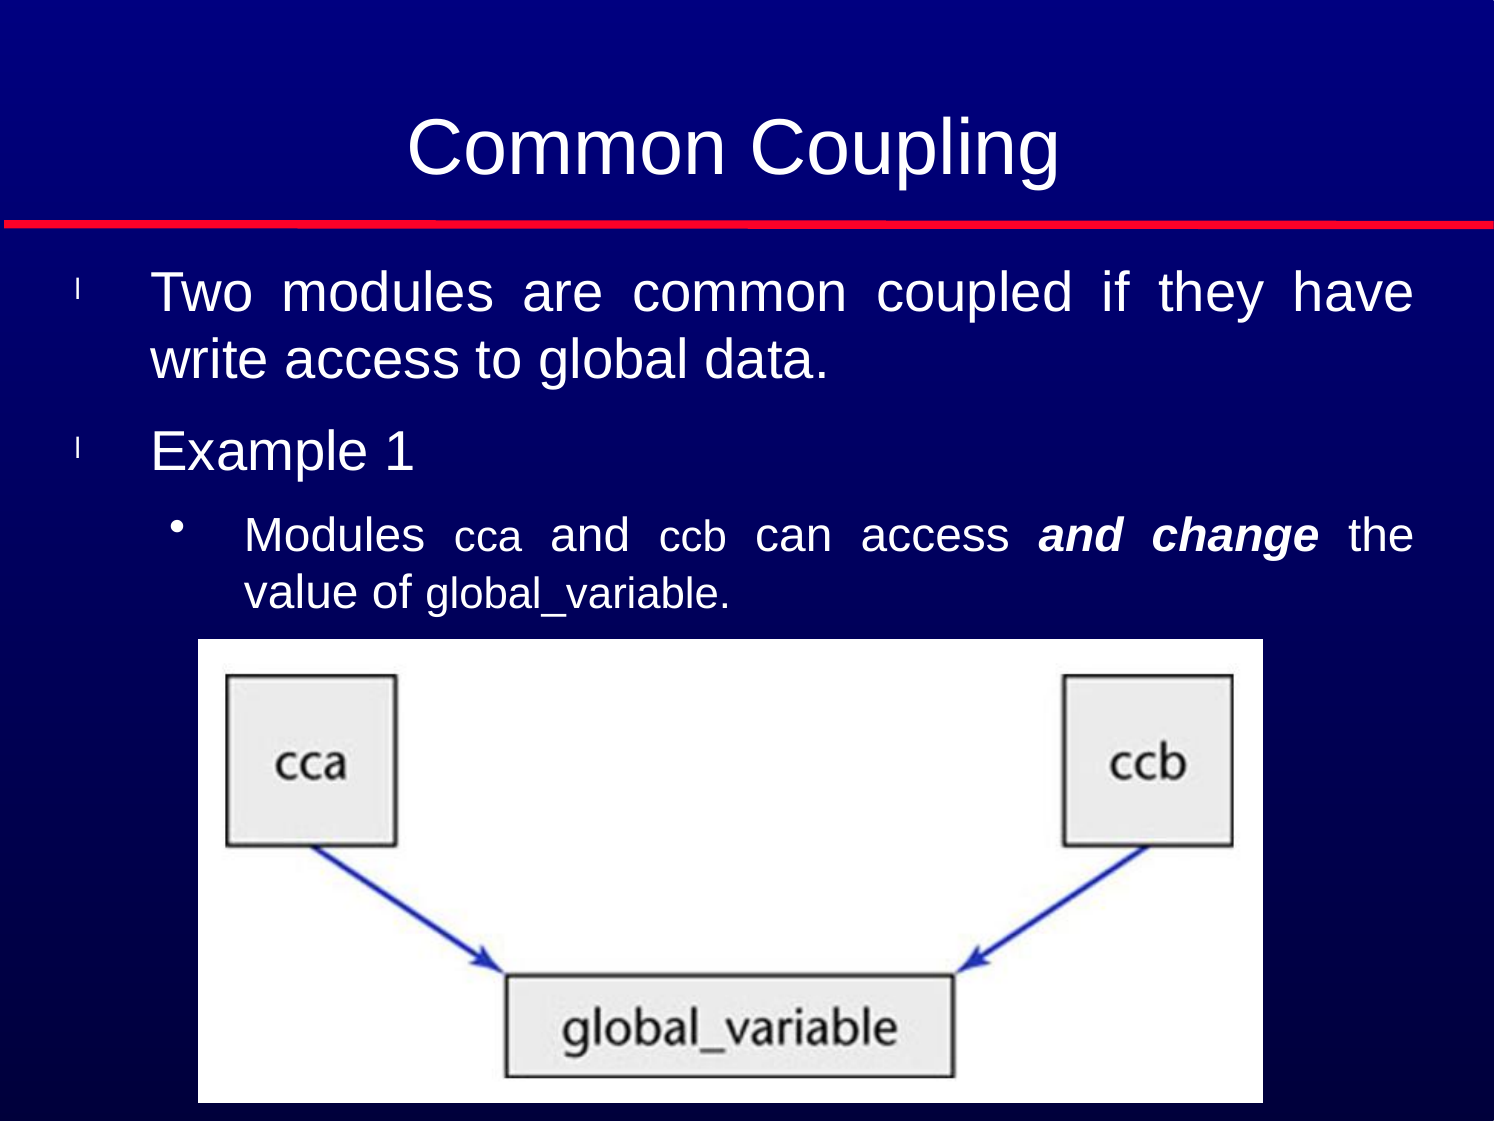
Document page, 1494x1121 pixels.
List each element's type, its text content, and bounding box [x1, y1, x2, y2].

picture [198, 639, 1263, 1103]
list Two modules are common coupled if they have write access to global data. Example 1 Modules cca and ccb can access and change the value of global_variable. [58, 247, 1431, 632]
title Common Coupling [346, 47, 1122, 199]
